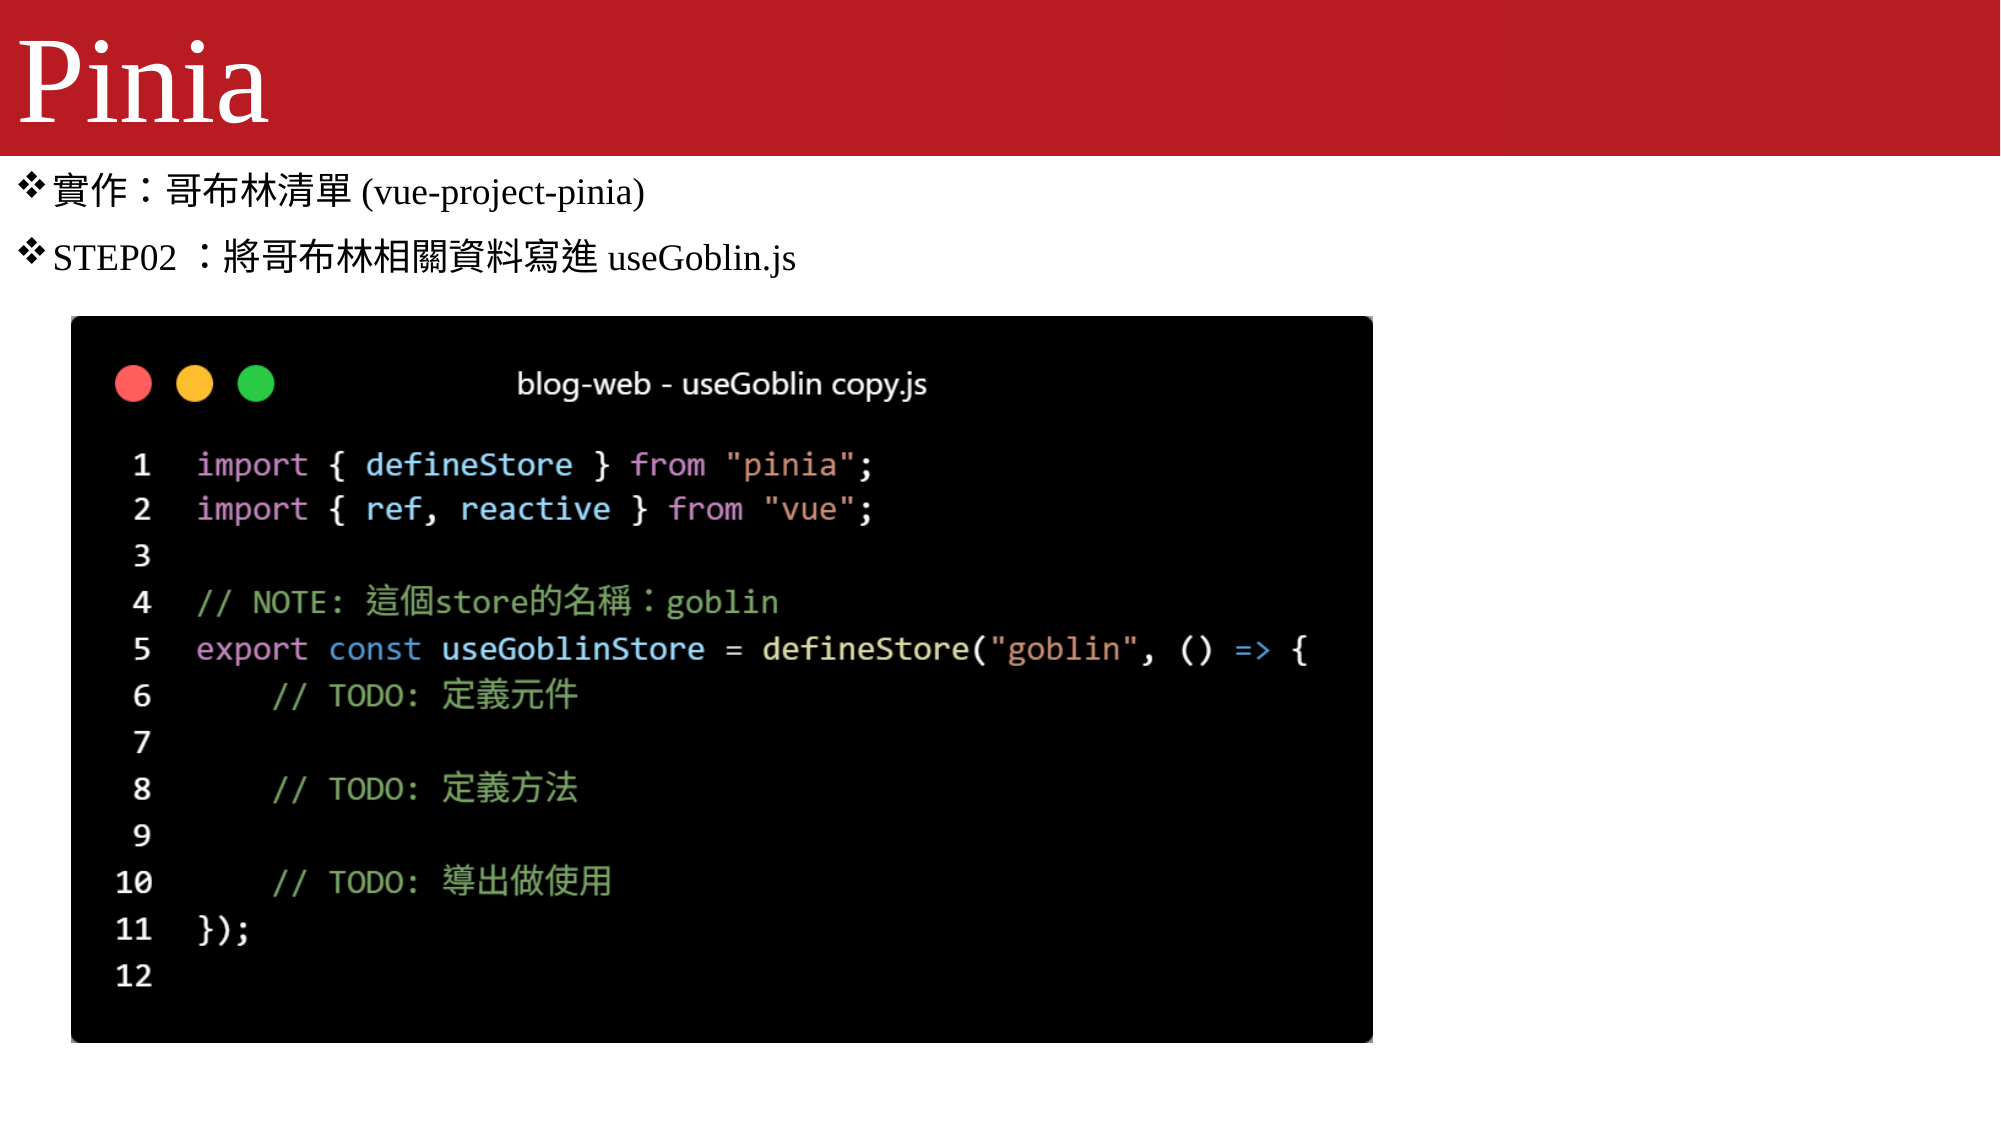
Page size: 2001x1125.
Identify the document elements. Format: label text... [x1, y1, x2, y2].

picture [71, 316, 1373, 1043]
title Pinia [1, 0, 1727, 156]
list 實作：哥布林清單(vue-project-pinia) STEP02：將哥布林相關資料寫進useGoblin.js [0, 159, 1988, 987]
